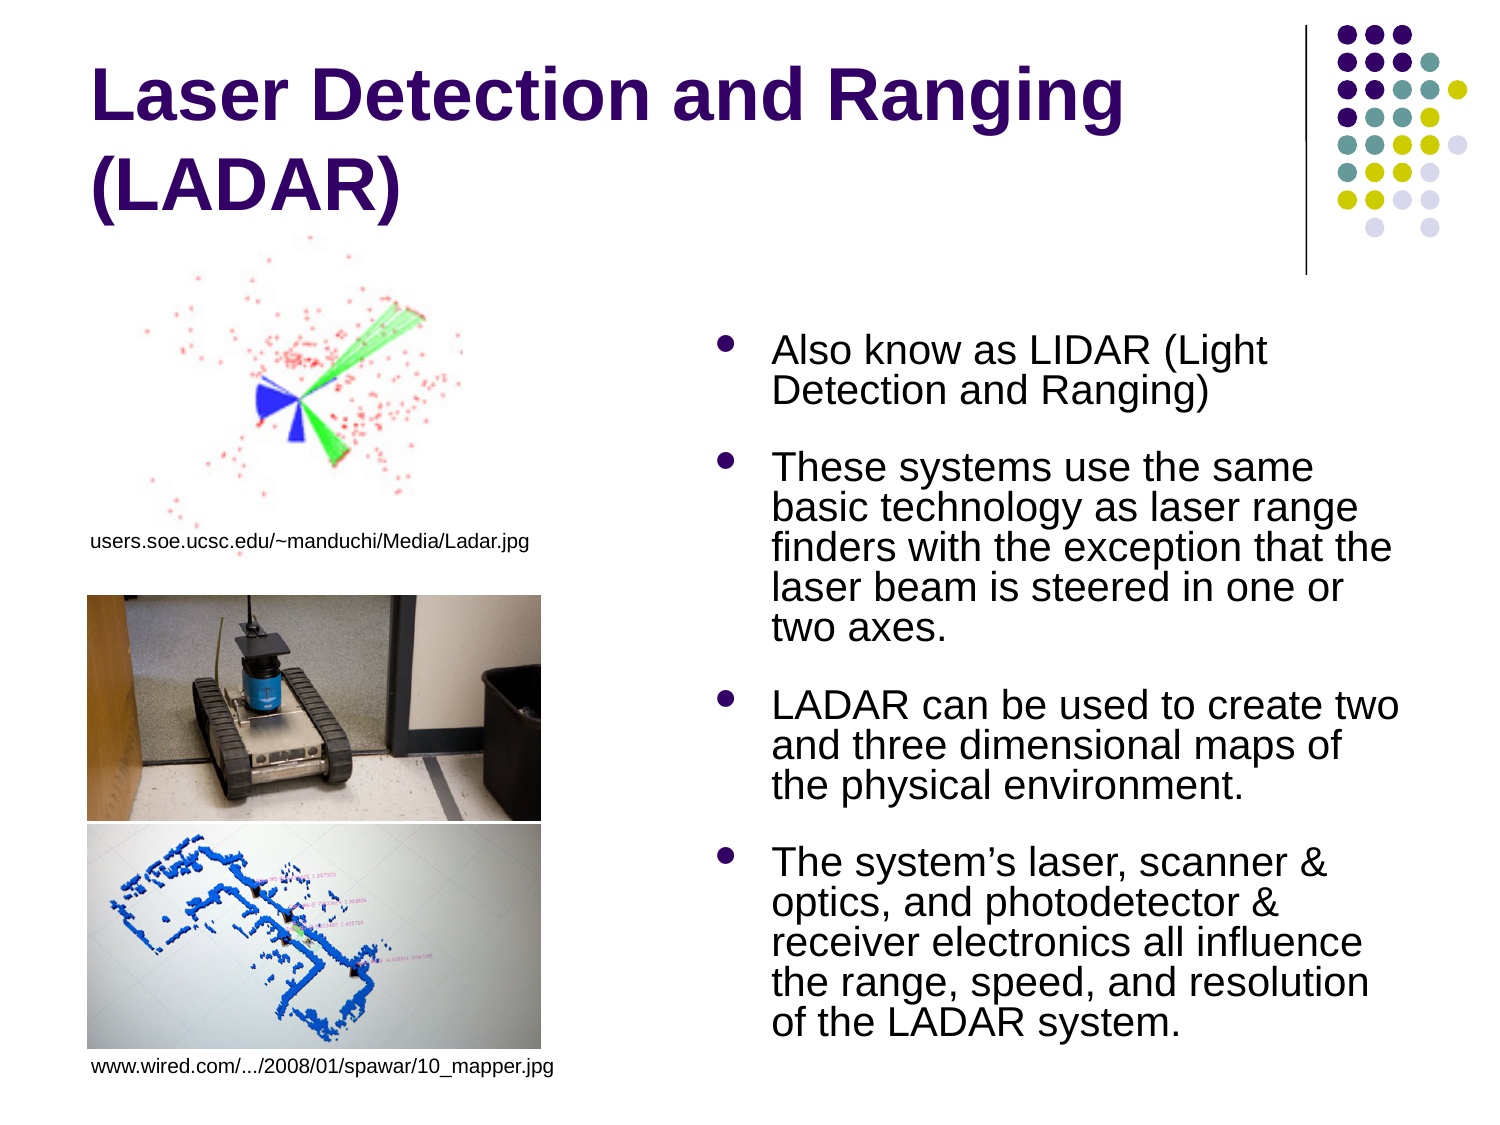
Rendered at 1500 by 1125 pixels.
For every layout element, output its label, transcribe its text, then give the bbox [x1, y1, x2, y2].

picture [137, 235, 463, 561]
text_box users.soe.ucsc.edu/~manduchi/Media/Ladar.jpg [75, 520, 132, 561]
picture [87, 595, 541, 1050]
text_box users.soe.ucsc.edu/~manduchi/Media/Ladar.jpg [466, 520, 551, 561]
text_box www.wired.com/.../2008/01/spawar/10_mapper.jpg [76, 1045, 575, 1086]
title Laser Detection and Ranging (LADAR) [75, 20, 1313, 233]
list Also know as LIDAR (Light Detection and Ranging) These systems use the same basic technology as laser range finders with the exception that the laser beam is steered in one or two axes. LADAR can be used to create two and three dimensional maps of the physical environment. The system’s laser, scanner & optics, and photodetector & receiver electronics all influence the range, speed, and resolution of the LADAR system. [699, 324, 1425, 1038]
